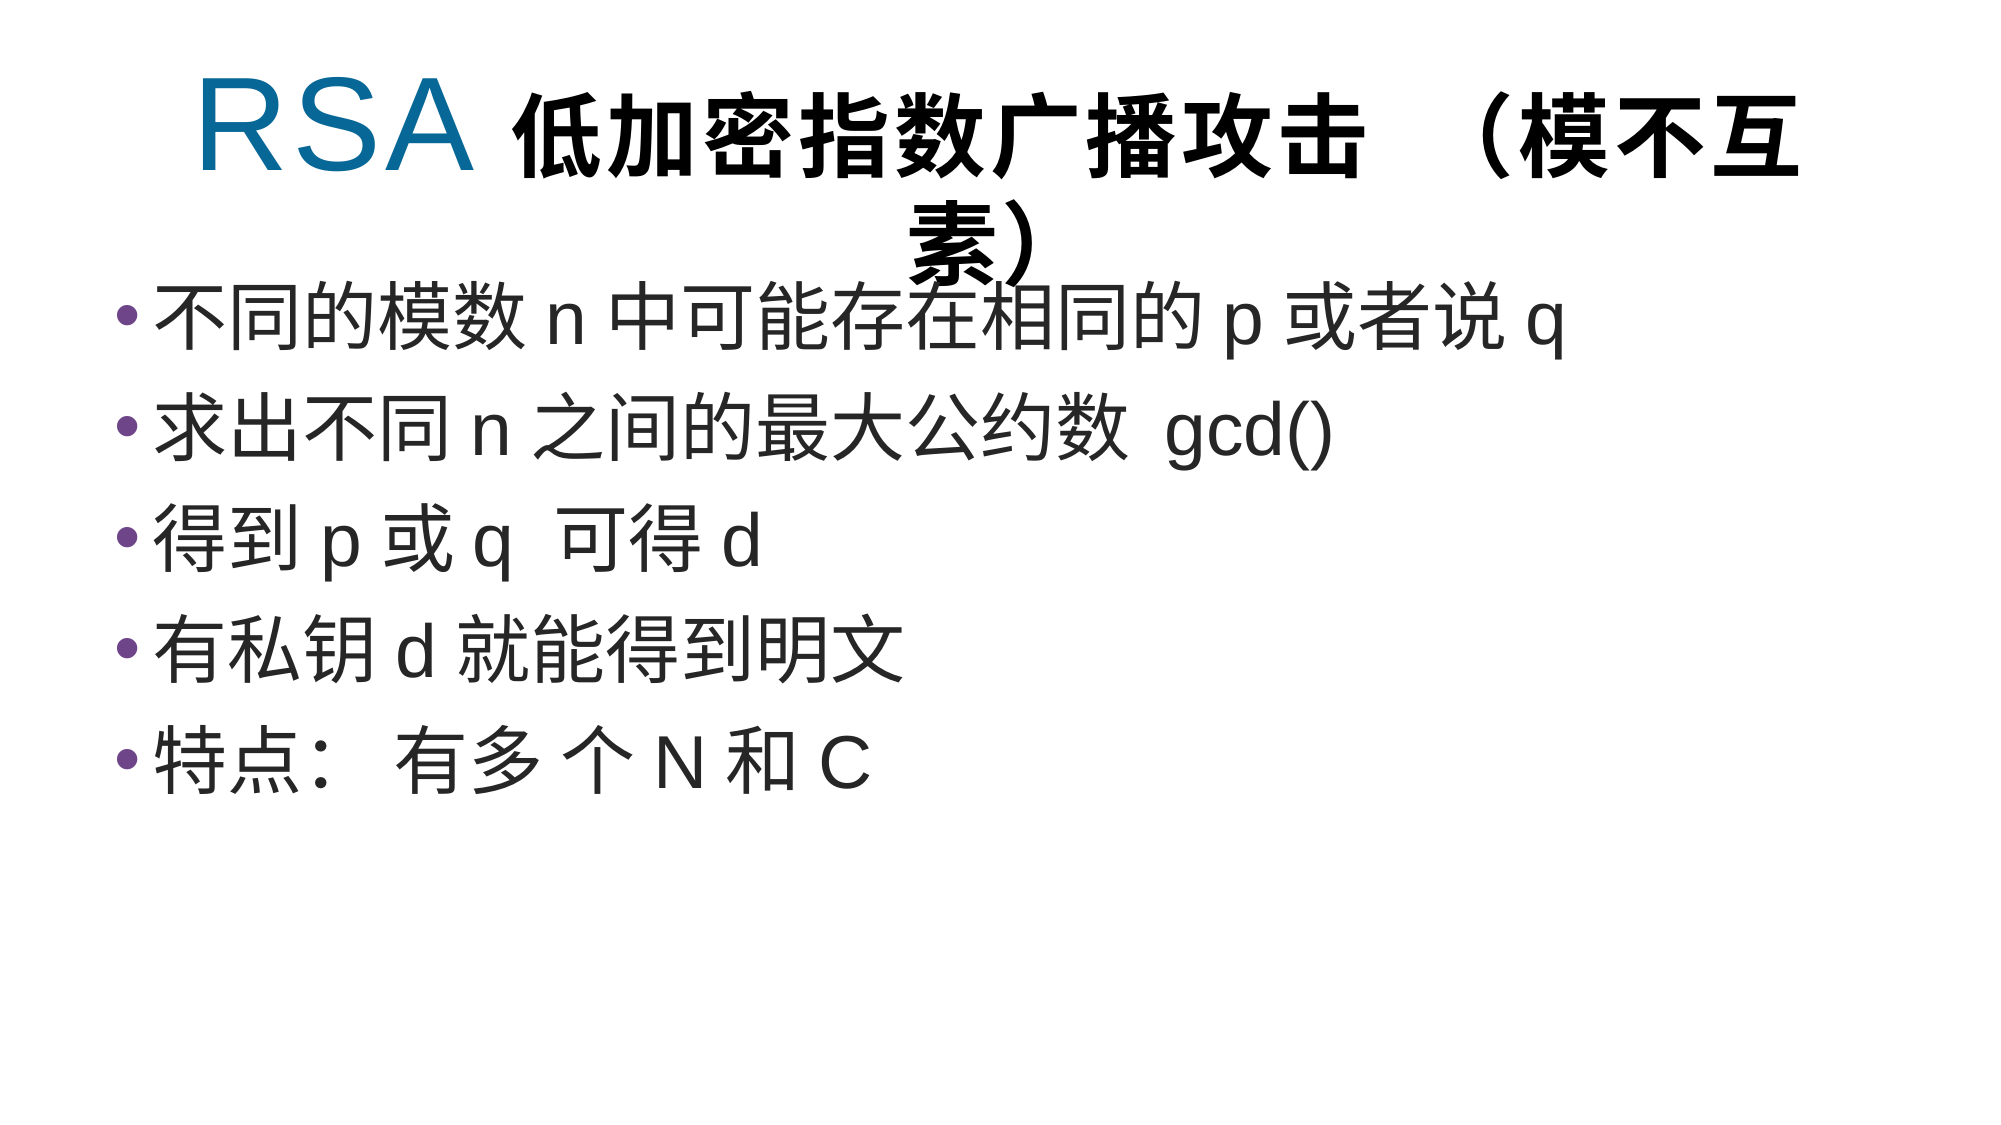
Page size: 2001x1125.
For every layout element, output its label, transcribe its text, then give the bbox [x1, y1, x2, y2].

title RSA低加密指数广播攻击 （模不互素） [99, 45, 1900, 233]
list 不同的模数n中可能存在相同的p或者说q 求出不同n之间的最大公约数 gcd() 得到p或q 可得d 有私钥d就能得到明文 特点： 有多 个N和C [99, 262, 1900, 1005]
